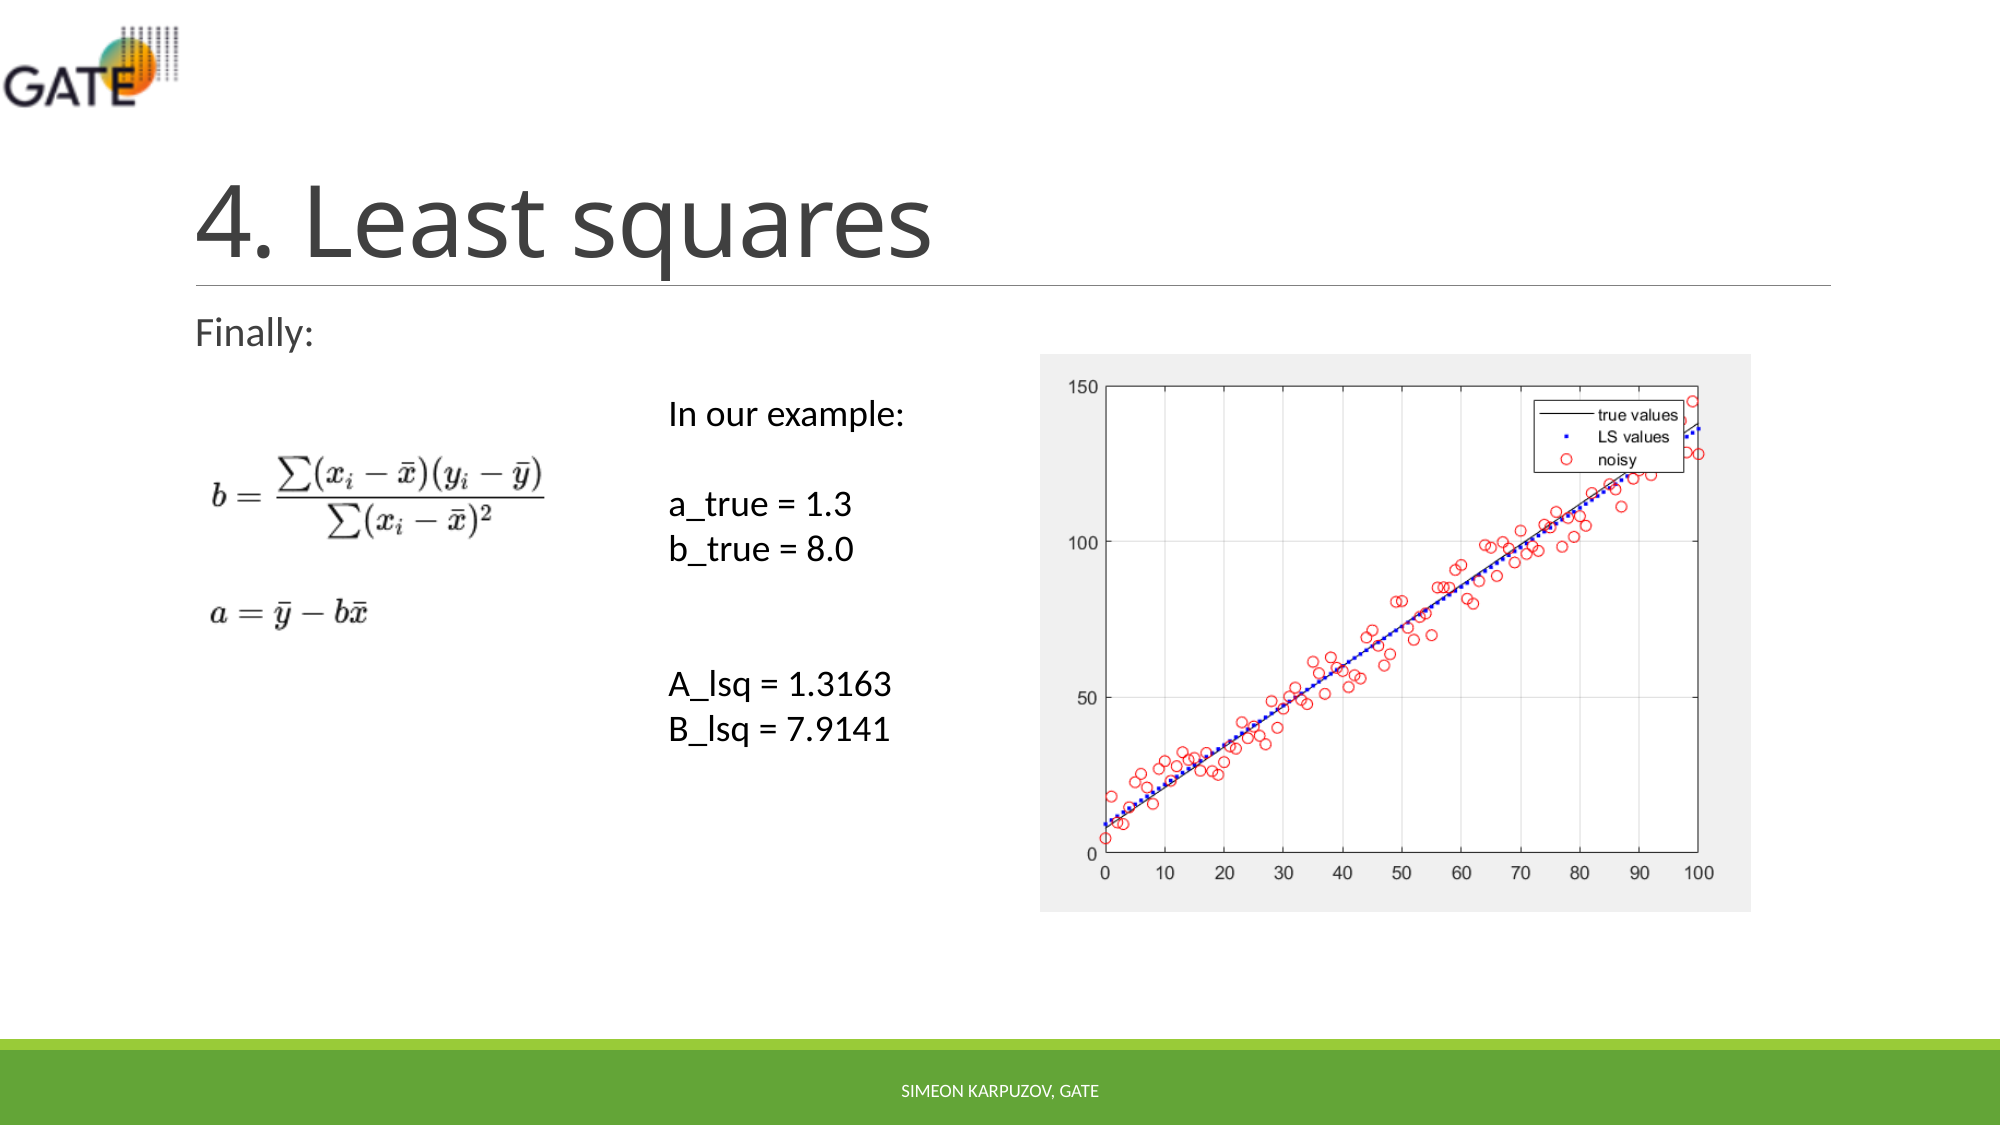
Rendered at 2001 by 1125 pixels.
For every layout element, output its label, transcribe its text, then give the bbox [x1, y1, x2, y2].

footer Simeon Karpuzov, GATE [604, 1059, 1396, 1120]
picture [1040, 353, 1752, 912]
title 4. Least squares [180, 47, 1830, 285]
picture [152, 416, 626, 563]
picture [152, 579, 409, 642]
picture [0, 0, 184, 134]
list Finally: [180, 302, 1830, 963]
text_box In our example: a_true = 1.3 b_true = 8.0 A_lsq = 1.3163 B_lsq = 7.9141 [653, 381, 921, 757]
